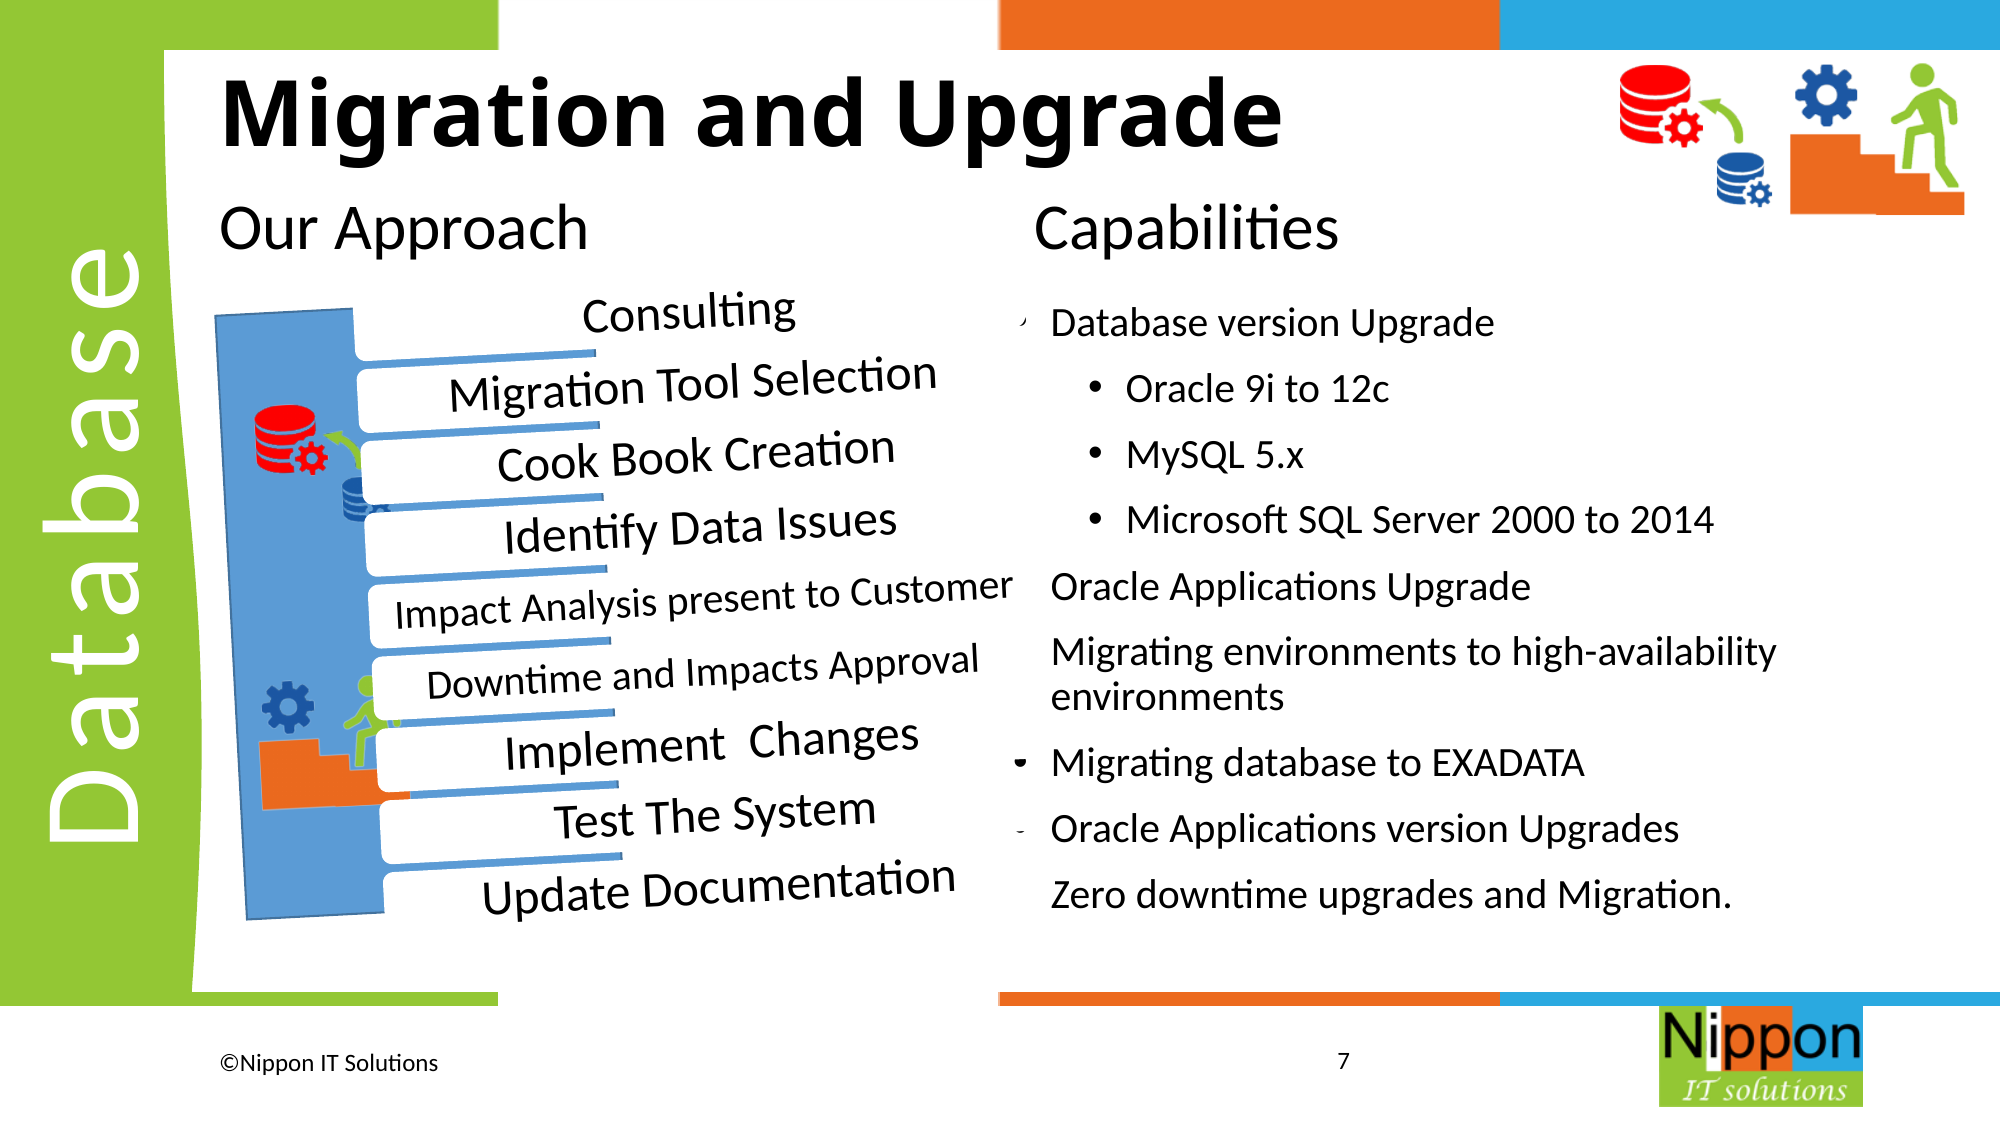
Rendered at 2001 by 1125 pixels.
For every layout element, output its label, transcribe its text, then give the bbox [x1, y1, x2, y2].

text_box Migration and Upgrade [204, 59, 1612, 170]
picture [0, 0, 2000, 50]
footer ©Nippon IT Solutions [204, 1039, 1061, 1099]
text_box Database version Upgrade Oracle 9i to 12c MySQL 5.x Microsoft SQL Server 2000 to 2014 Oracle Applications Upgrade Migrating environments to high-availability environments Migrating database to EXADATA Oracle Applications version Upgrades Zero downtime upgrades and Migration. [998, 292, 1968, 975]
text_box Our Approach [204, 185, 991, 272]
picture [1612, 57, 1971, 219]
text_box Capabilities [1019, 185, 1909, 272]
slide_number 7 [1322, 1037, 1483, 1098]
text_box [230, 279, 1040, 920]
text_box Database [0, 194, 174, 903]
picture [0, 992, 2000, 1107]
